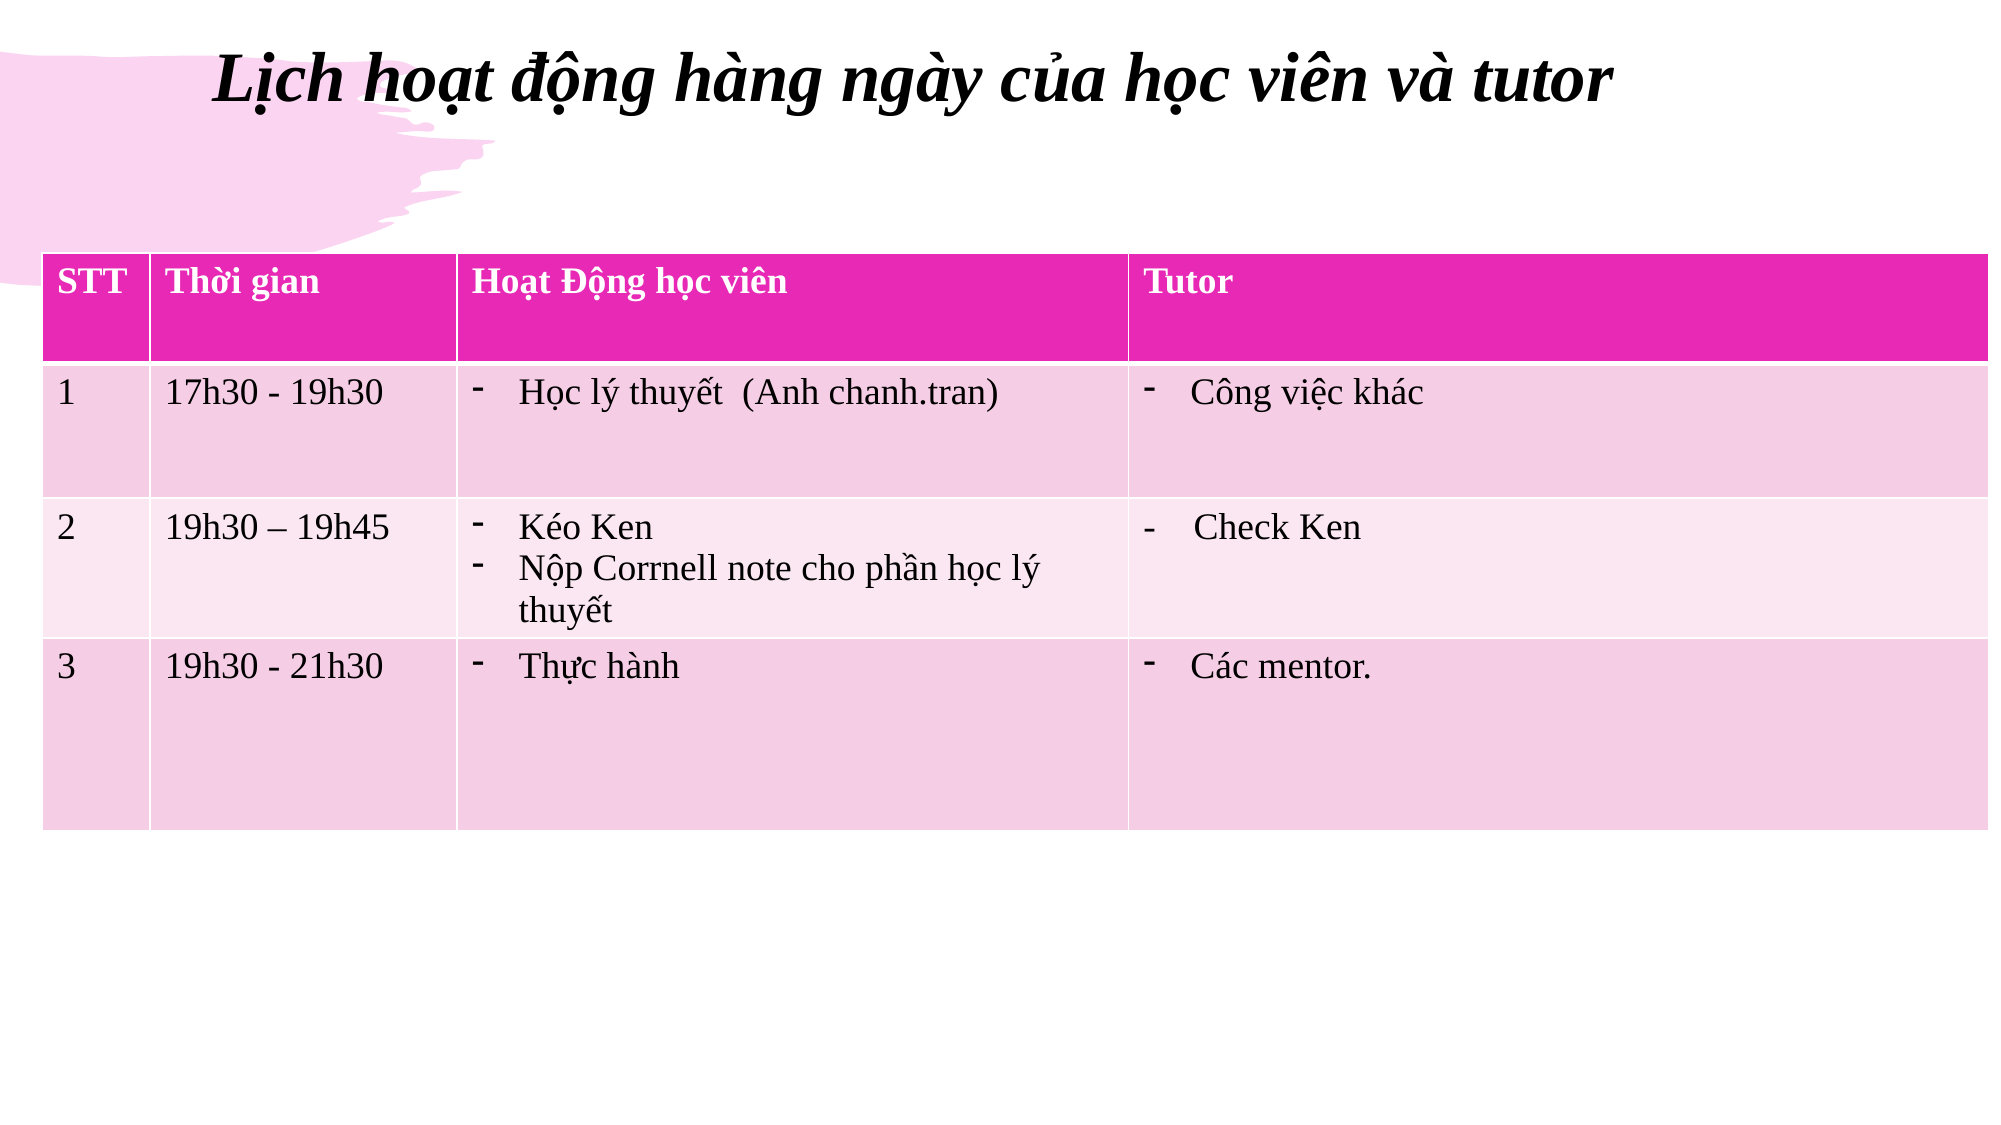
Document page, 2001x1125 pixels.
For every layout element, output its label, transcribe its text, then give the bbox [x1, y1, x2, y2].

table_cell 19h30 – 19h45 [151, 499, 456, 637]
table_header Tutor [1129, 254, 1988, 361]
table_cell Kéo Ken Nộp Corrnell note cho phần học lý thuyết [458, 499, 1128, 637]
table_cell 17h30 - 19h30 [151, 366, 456, 497]
table_cell Công việc khác [1129, 366, 1988, 497]
table_cell 3 [43, 639, 149, 830]
table_cell Học lý thuyết (Anh chanh.tran) [458, 366, 1128, 497]
table_cell - Check Ken [1129, 499, 1988, 637]
title Lịch hoạt động hàng ngày của học viên và tutor [197, 32, 1923, 125]
table_cell Thực hành [458, 639, 1128, 830]
table_header Hoạt Động học viên [458, 254, 1128, 361]
table_cell 2 [43, 499, 149, 637]
table_header STT [43, 254, 149, 361]
table_cell 19h30 - 21h30 [151, 639, 456, 830]
table_cell Các mentor. [1129, 639, 1988, 830]
table_header Thời gian [151, 254, 456, 361]
table_cell 1 [43, 366, 149, 497]
